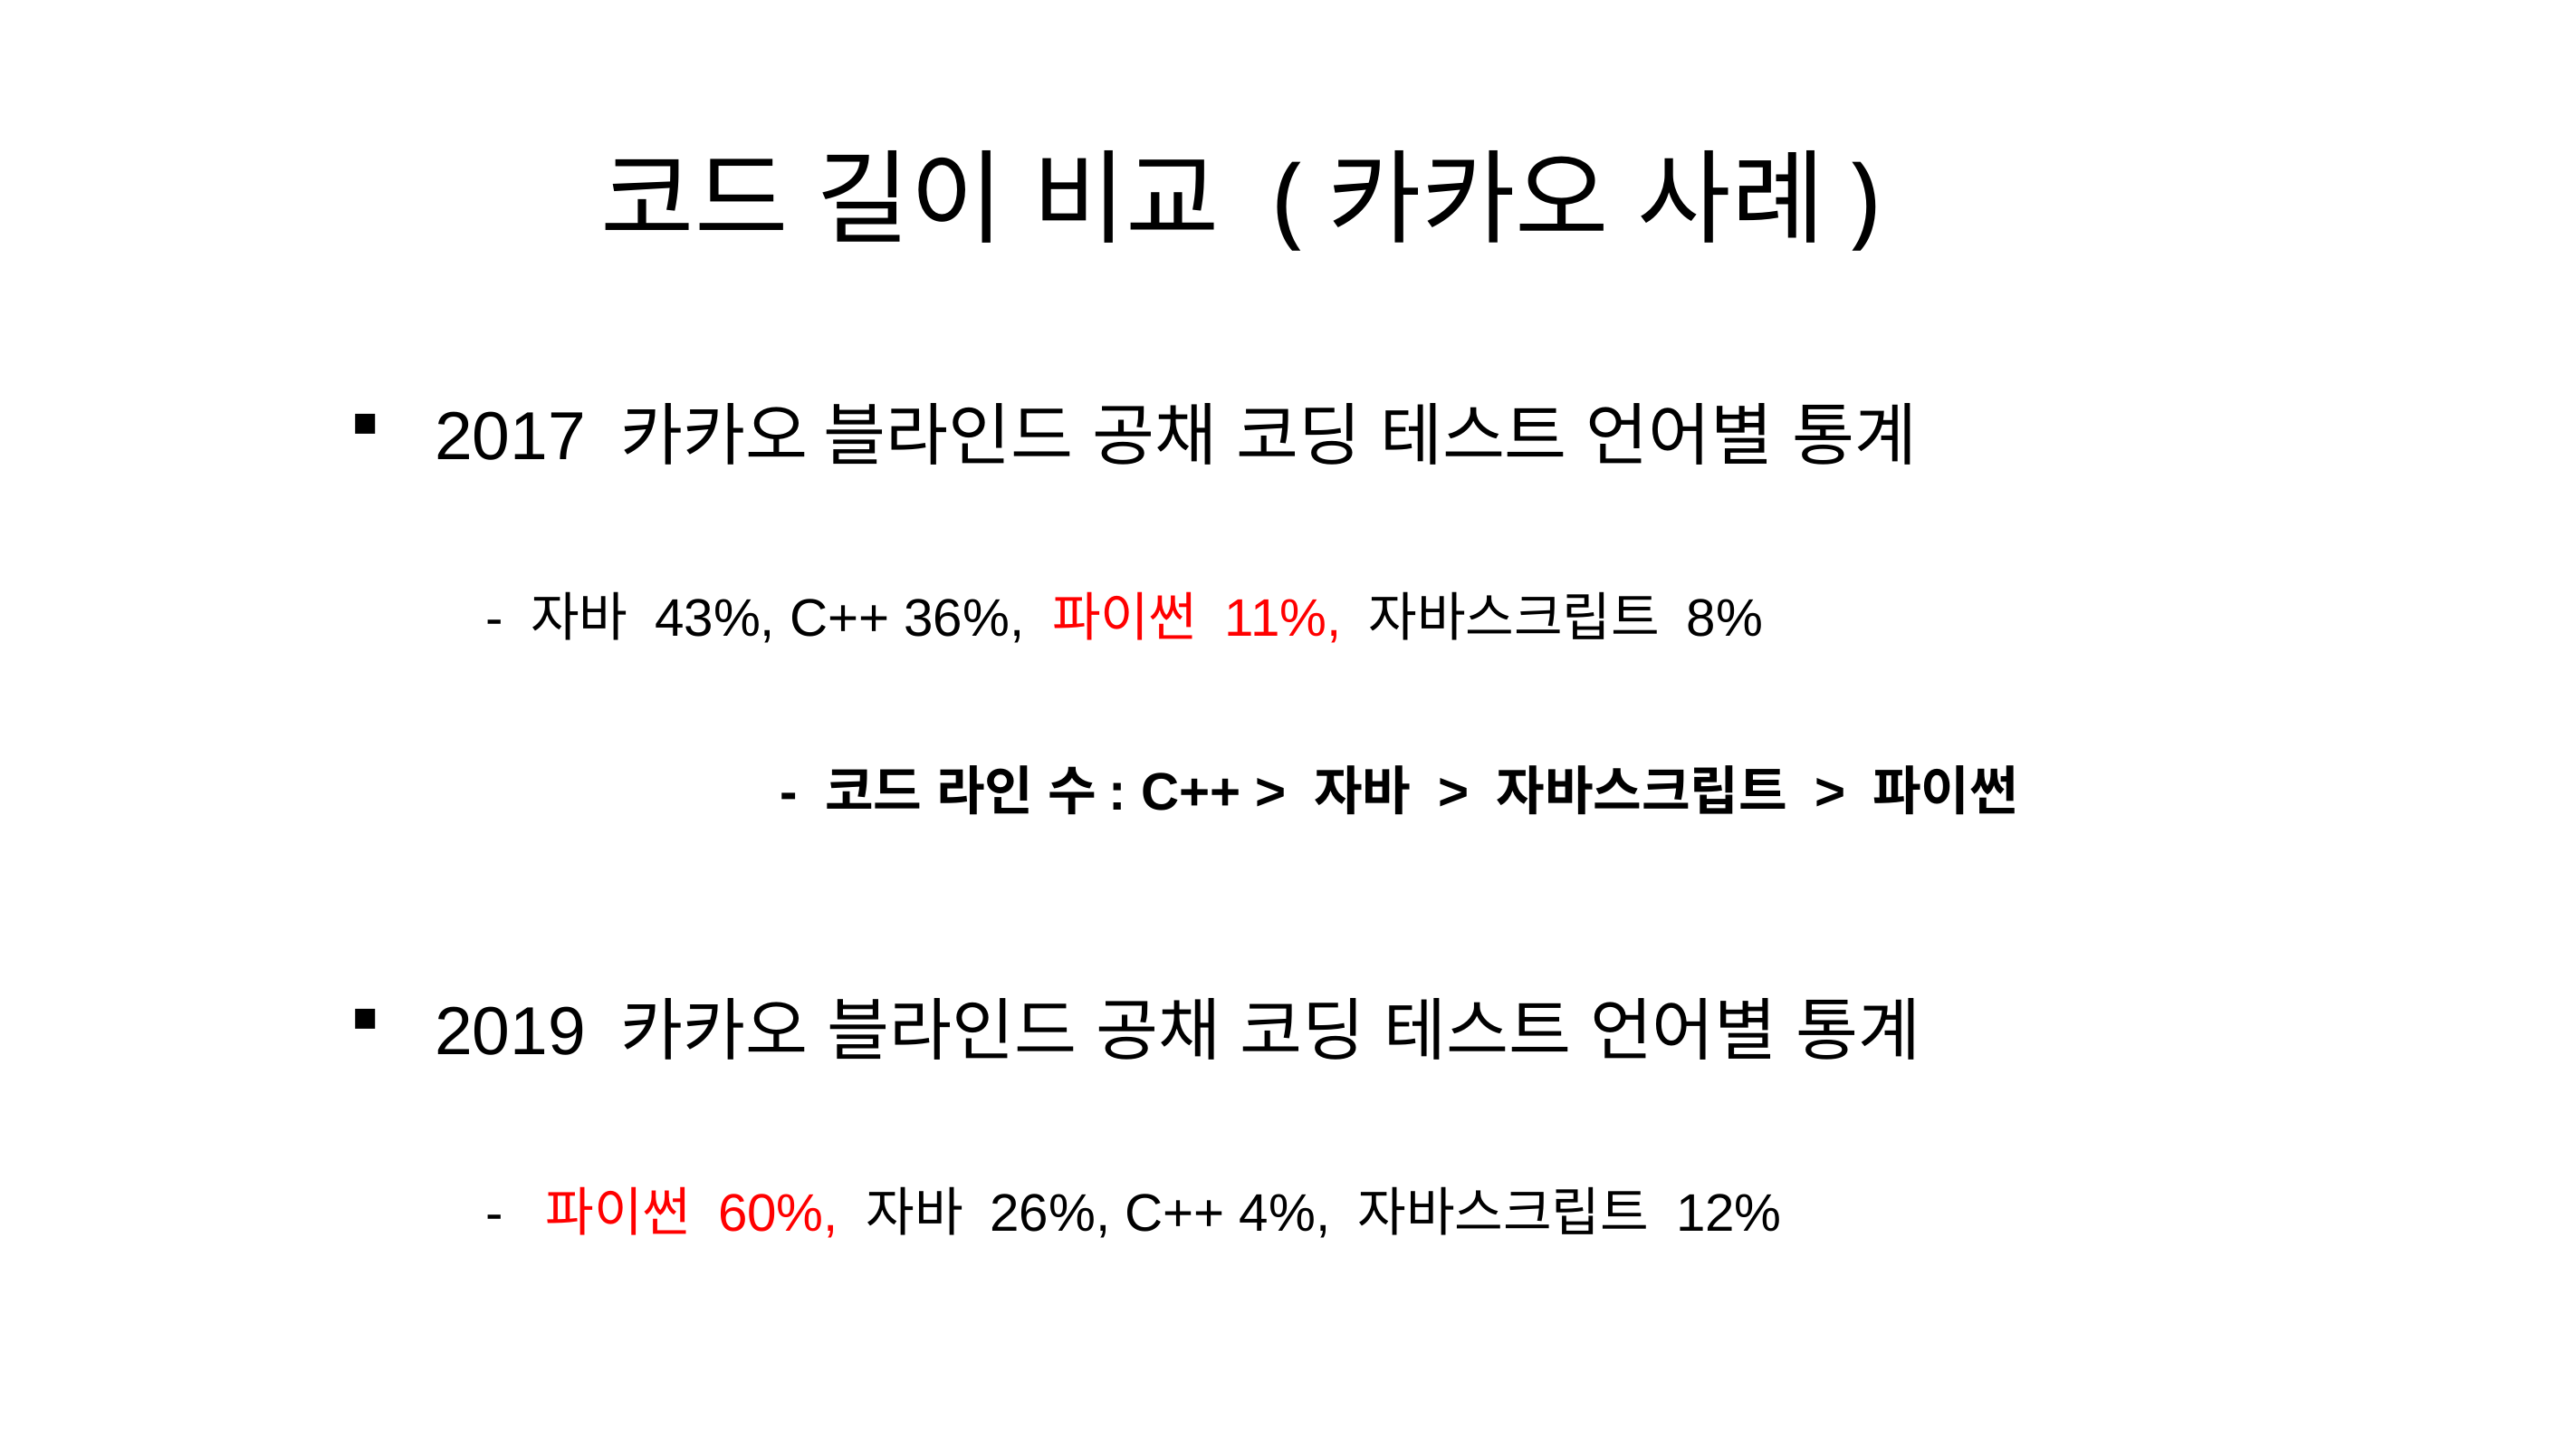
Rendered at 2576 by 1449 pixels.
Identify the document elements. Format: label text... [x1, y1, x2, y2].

title 코드 길이 비교 (카카오 사례) [140, 80, 2341, 308]
text_box 2017 카카오 블라인드 공채 코딩 테스트 언어별 통계 - 자바 43%, C++ 36%, 파이썬 11%, 자바스크립트 8% - 코드 라인 수: C++ > 자바 > 자바스크립트 > 파이썬 2019 카카오 블라인드 공채 코딩 테스트 언어별 통계 - 파이썬 60%, 자바 26%, C++ 4%, 자바스크립트 12% [342, 384, 2064, 1337]
